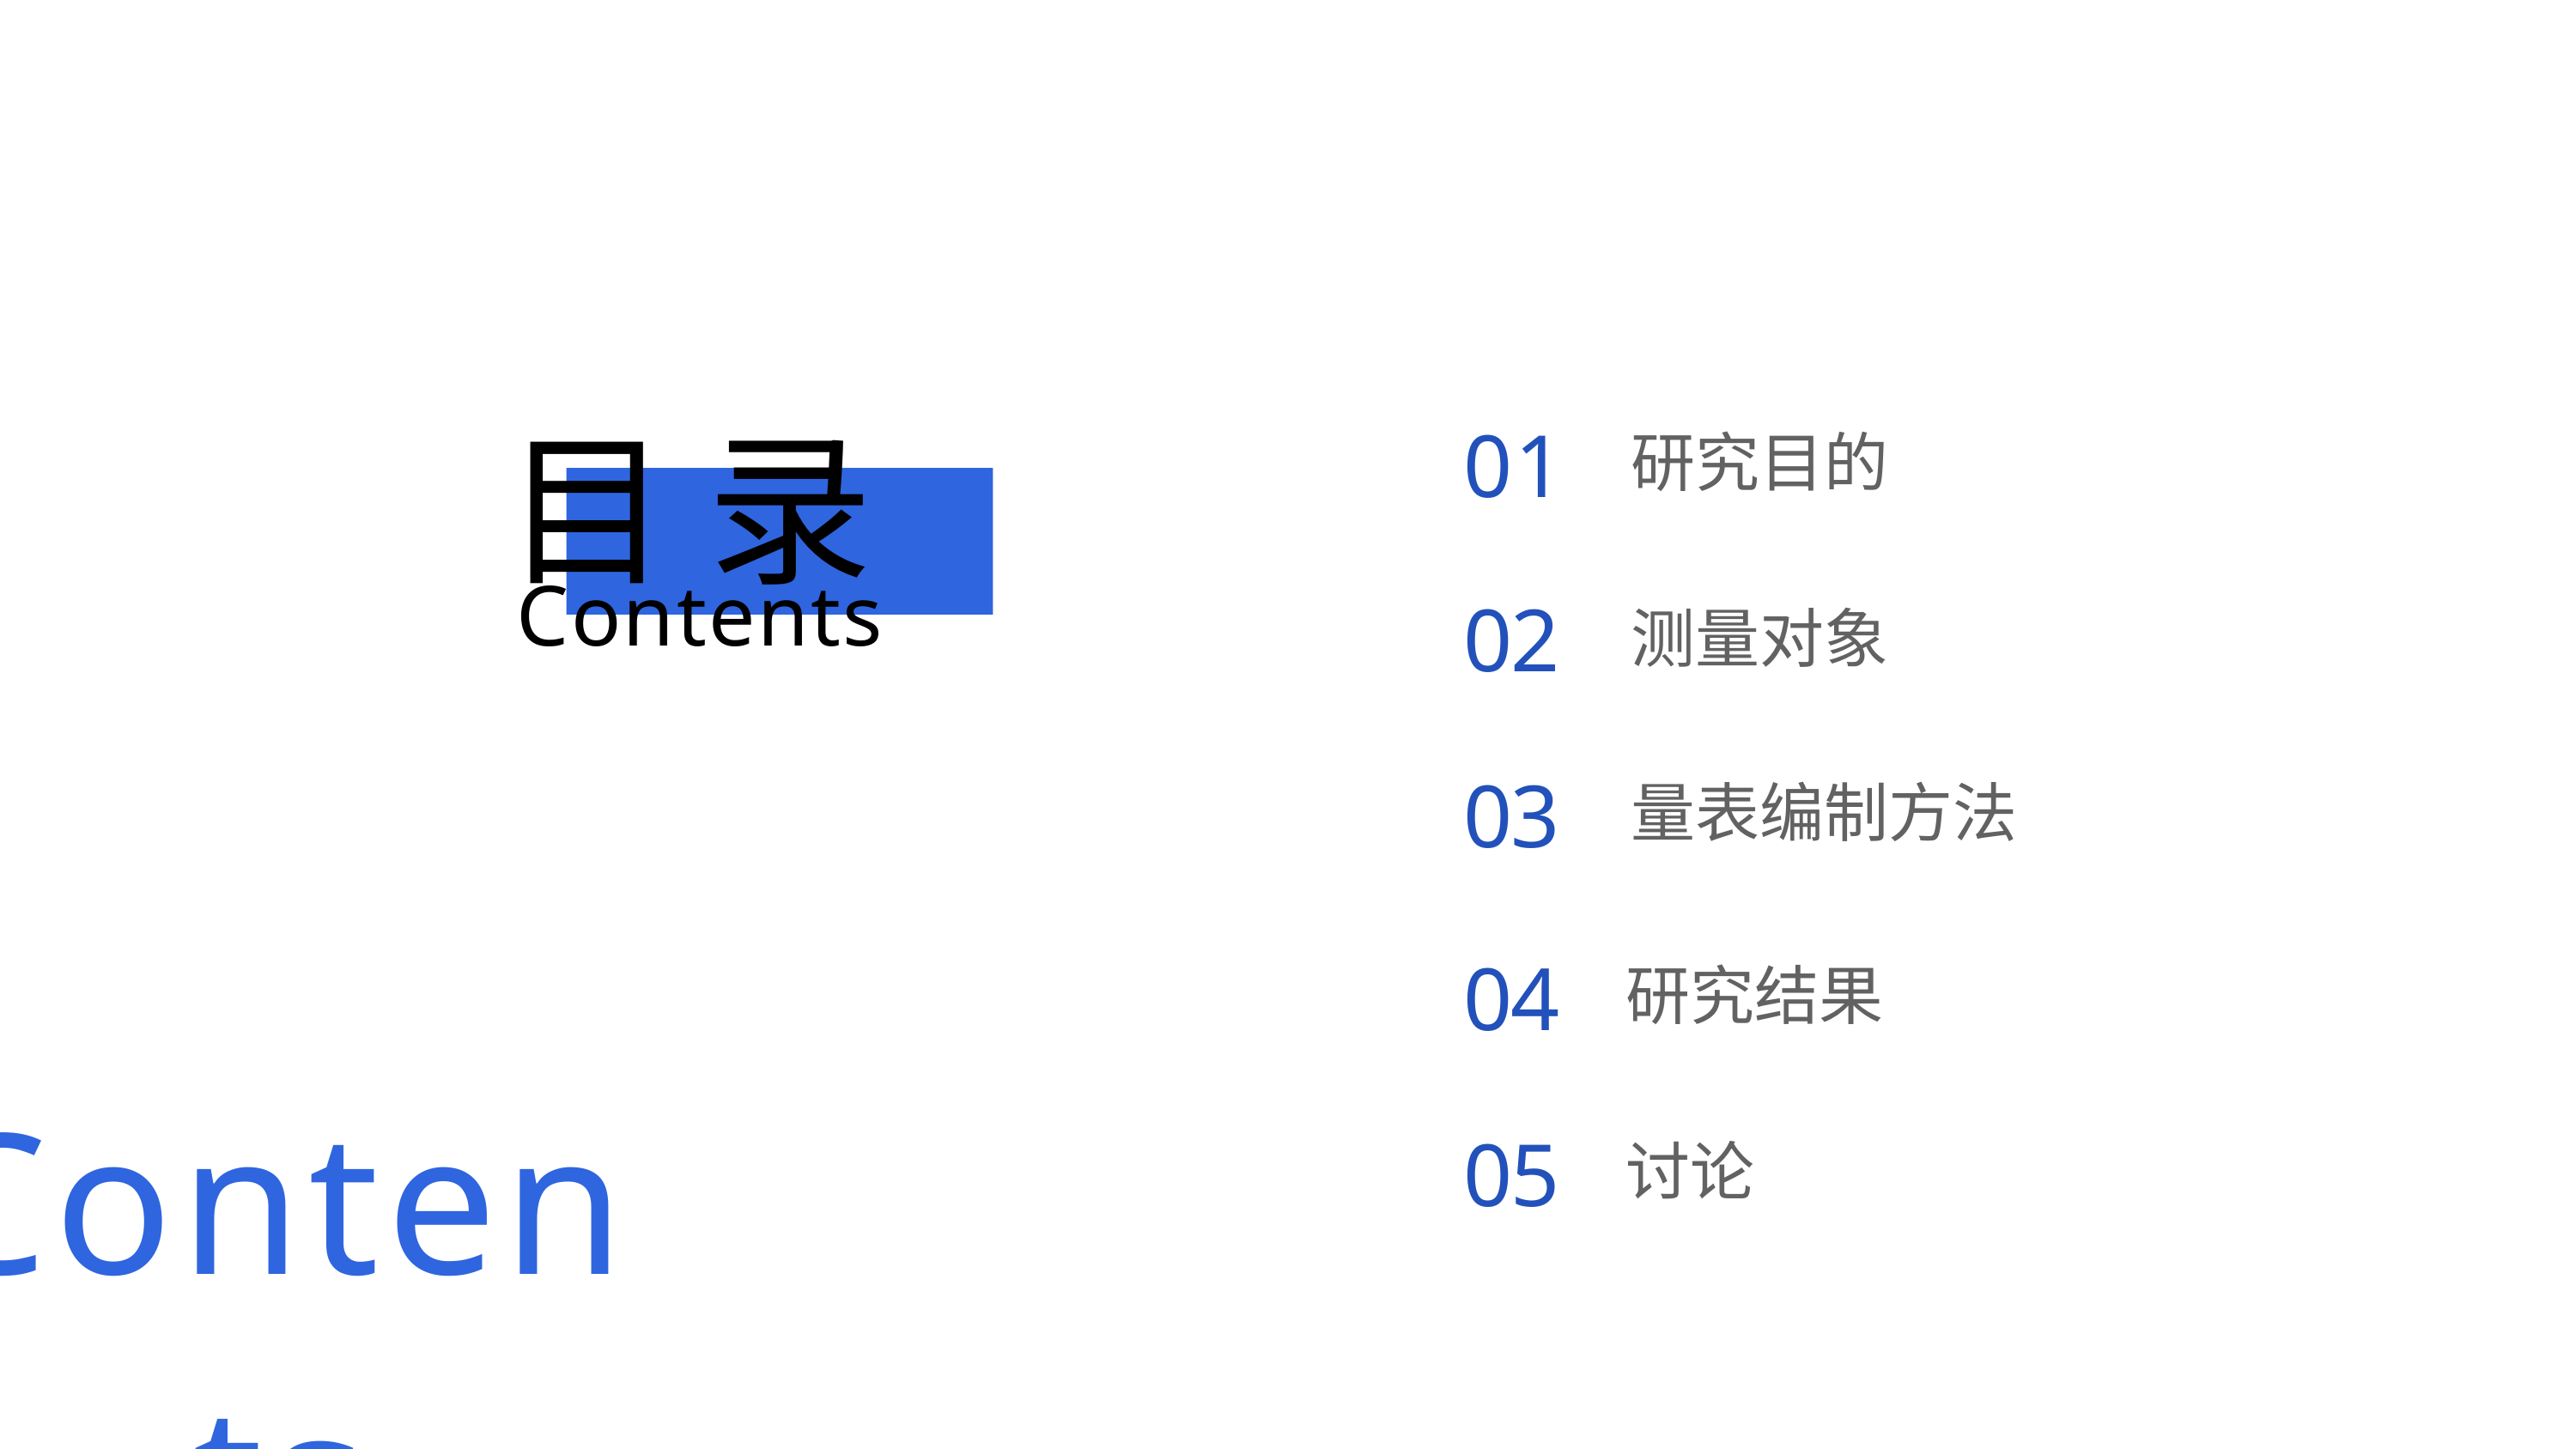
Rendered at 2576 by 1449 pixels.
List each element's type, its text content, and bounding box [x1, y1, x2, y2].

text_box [503, 372, 993, 658]
text_box Contents [0, 1040, 651, 1449]
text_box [1463, 394, 2380, 1216]
